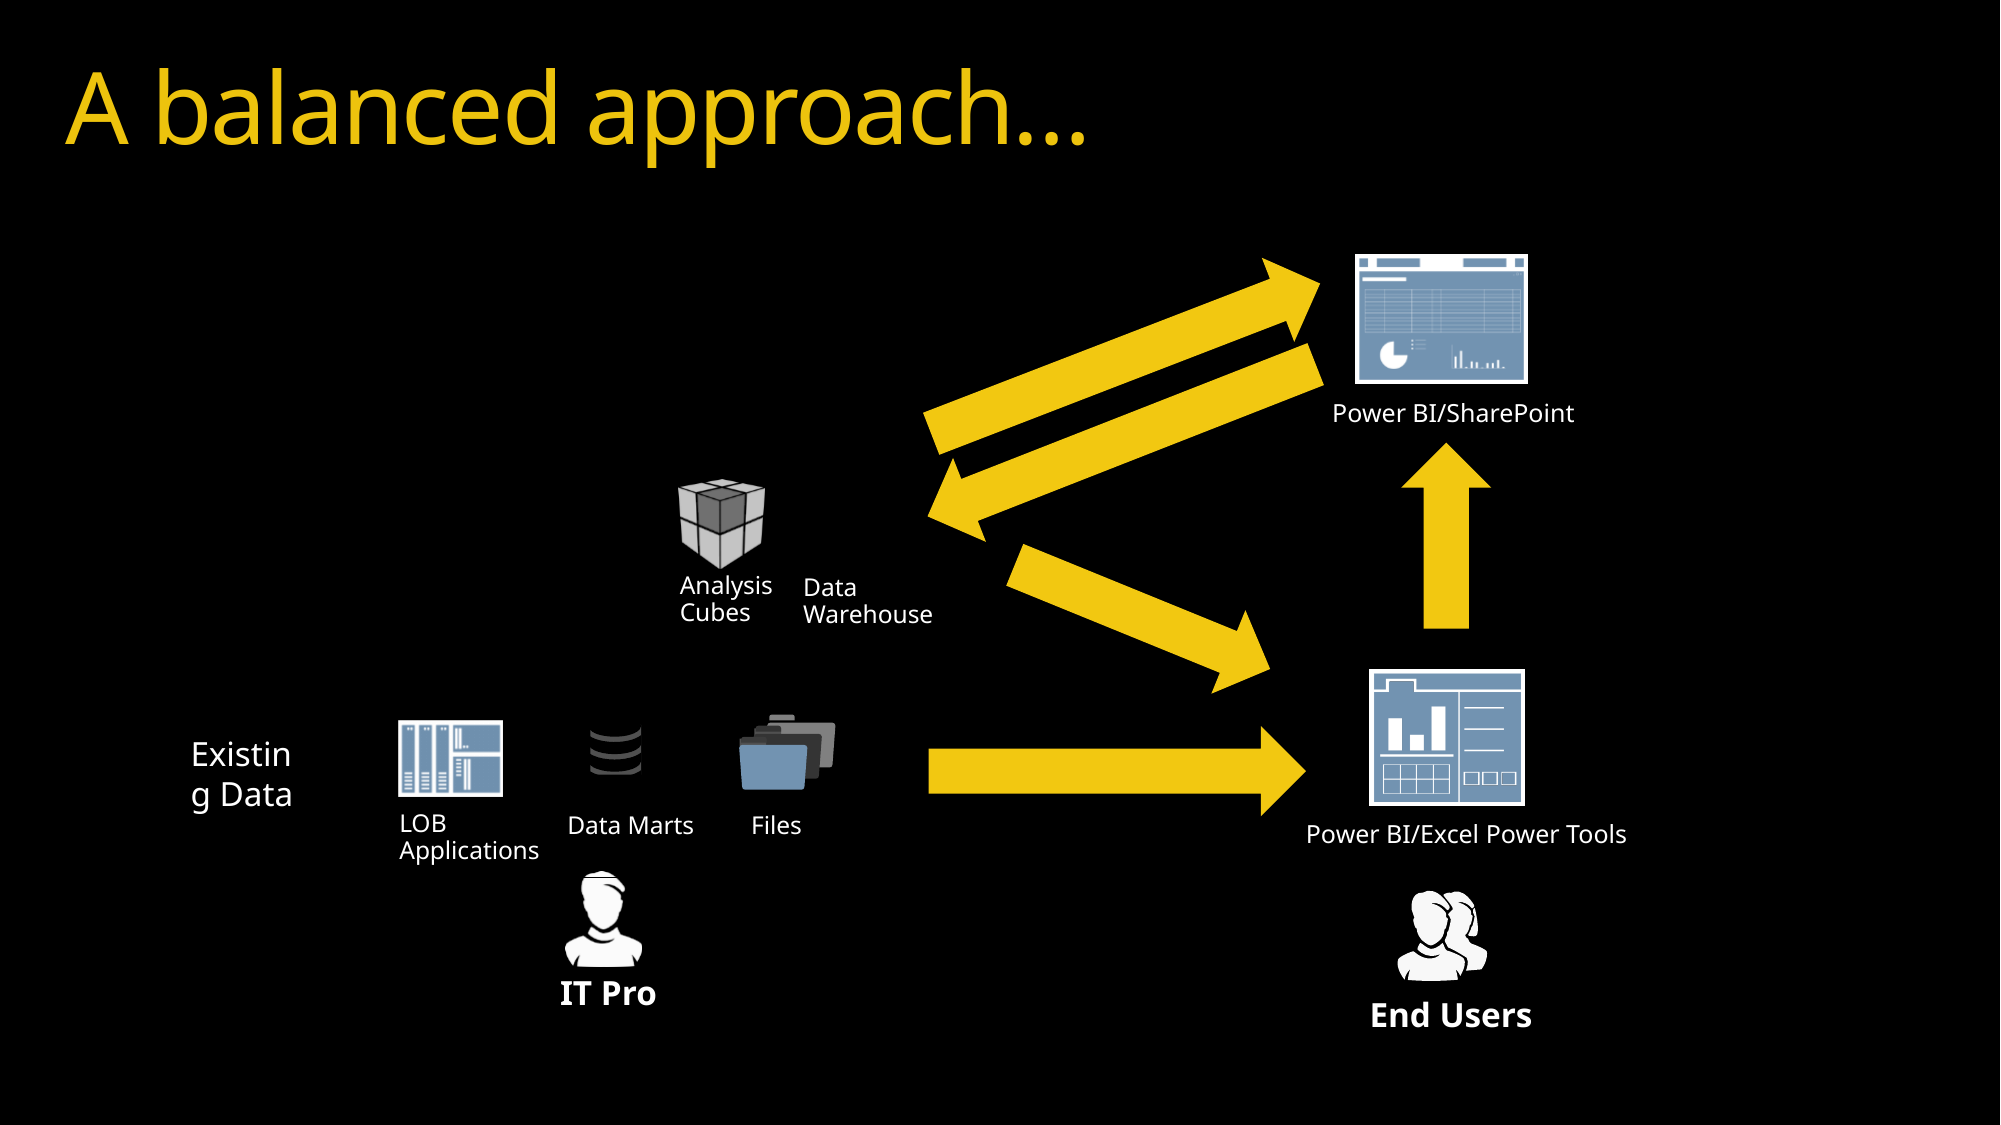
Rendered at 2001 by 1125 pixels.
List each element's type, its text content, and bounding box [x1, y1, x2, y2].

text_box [678, 479, 979, 630]
text_box LOB Applications [399, 811, 558, 865]
title A balanced approach… [41, 43, 1954, 196]
text_box Data Marts [567, 813, 719, 840]
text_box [1369, 888, 1551, 1035]
text_box [1006, 543, 1271, 694]
text_box Files [751, 813, 871, 841]
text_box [538, 870, 679, 877]
text_box [923, 257, 1305, 455]
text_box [738, 714, 836, 790]
text_box Existing Data [190, 732, 313, 813]
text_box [1305, 254, 1632, 850]
picture [399, 705, 503, 812]
text_box [928, 726, 1305, 817]
text_box [943, 344, 1305, 521]
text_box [562, 683, 675, 790]
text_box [538, 879, 679, 1013]
text_box [979, 524, 986, 542]
